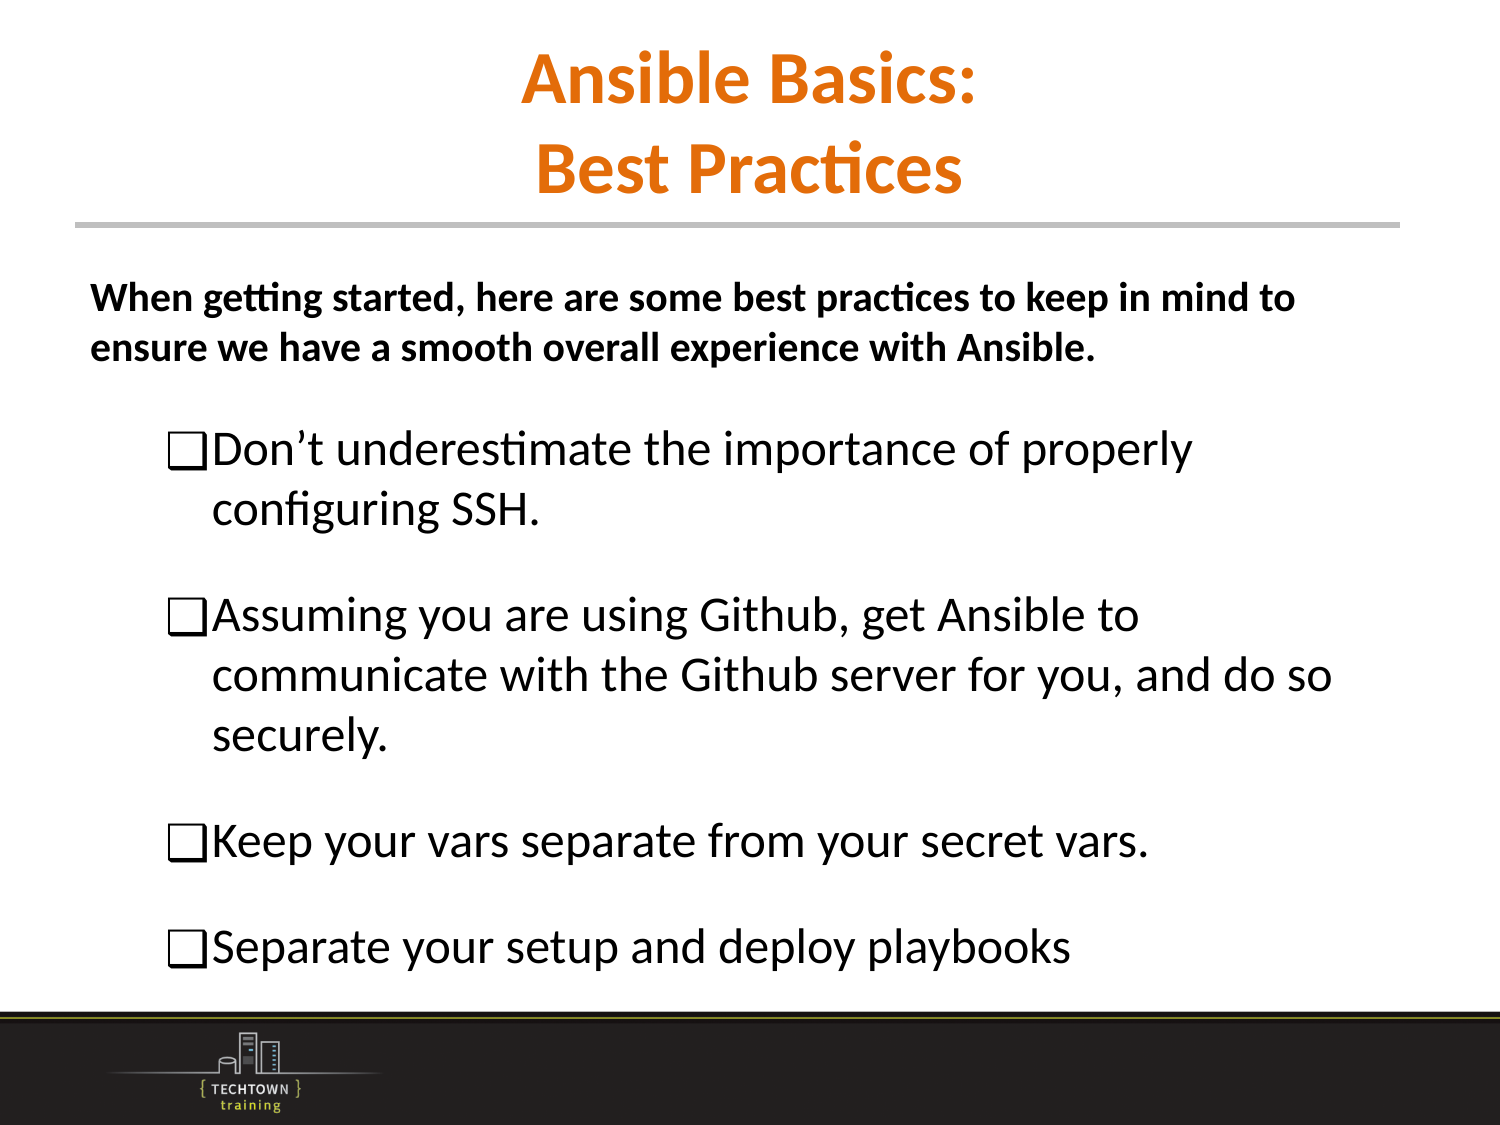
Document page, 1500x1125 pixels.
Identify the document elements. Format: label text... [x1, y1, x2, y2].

list When getting started, here are some best practices to keep in mind to ensure we have a smooth overall experience with Ansible. Don’t underestimate the importance of properly configuring SSH. Assuming you are using Github, get Ansible to communicate with the Github server for you, and do so securely. Keep your vars separate from your secret vars. Separate your setup and deploy playbooks [75, 262, 1425, 985]
title Ansible Basics: Best Practices [75, 24, 1425, 213]
picture [0, 0, 1500, 1125]
